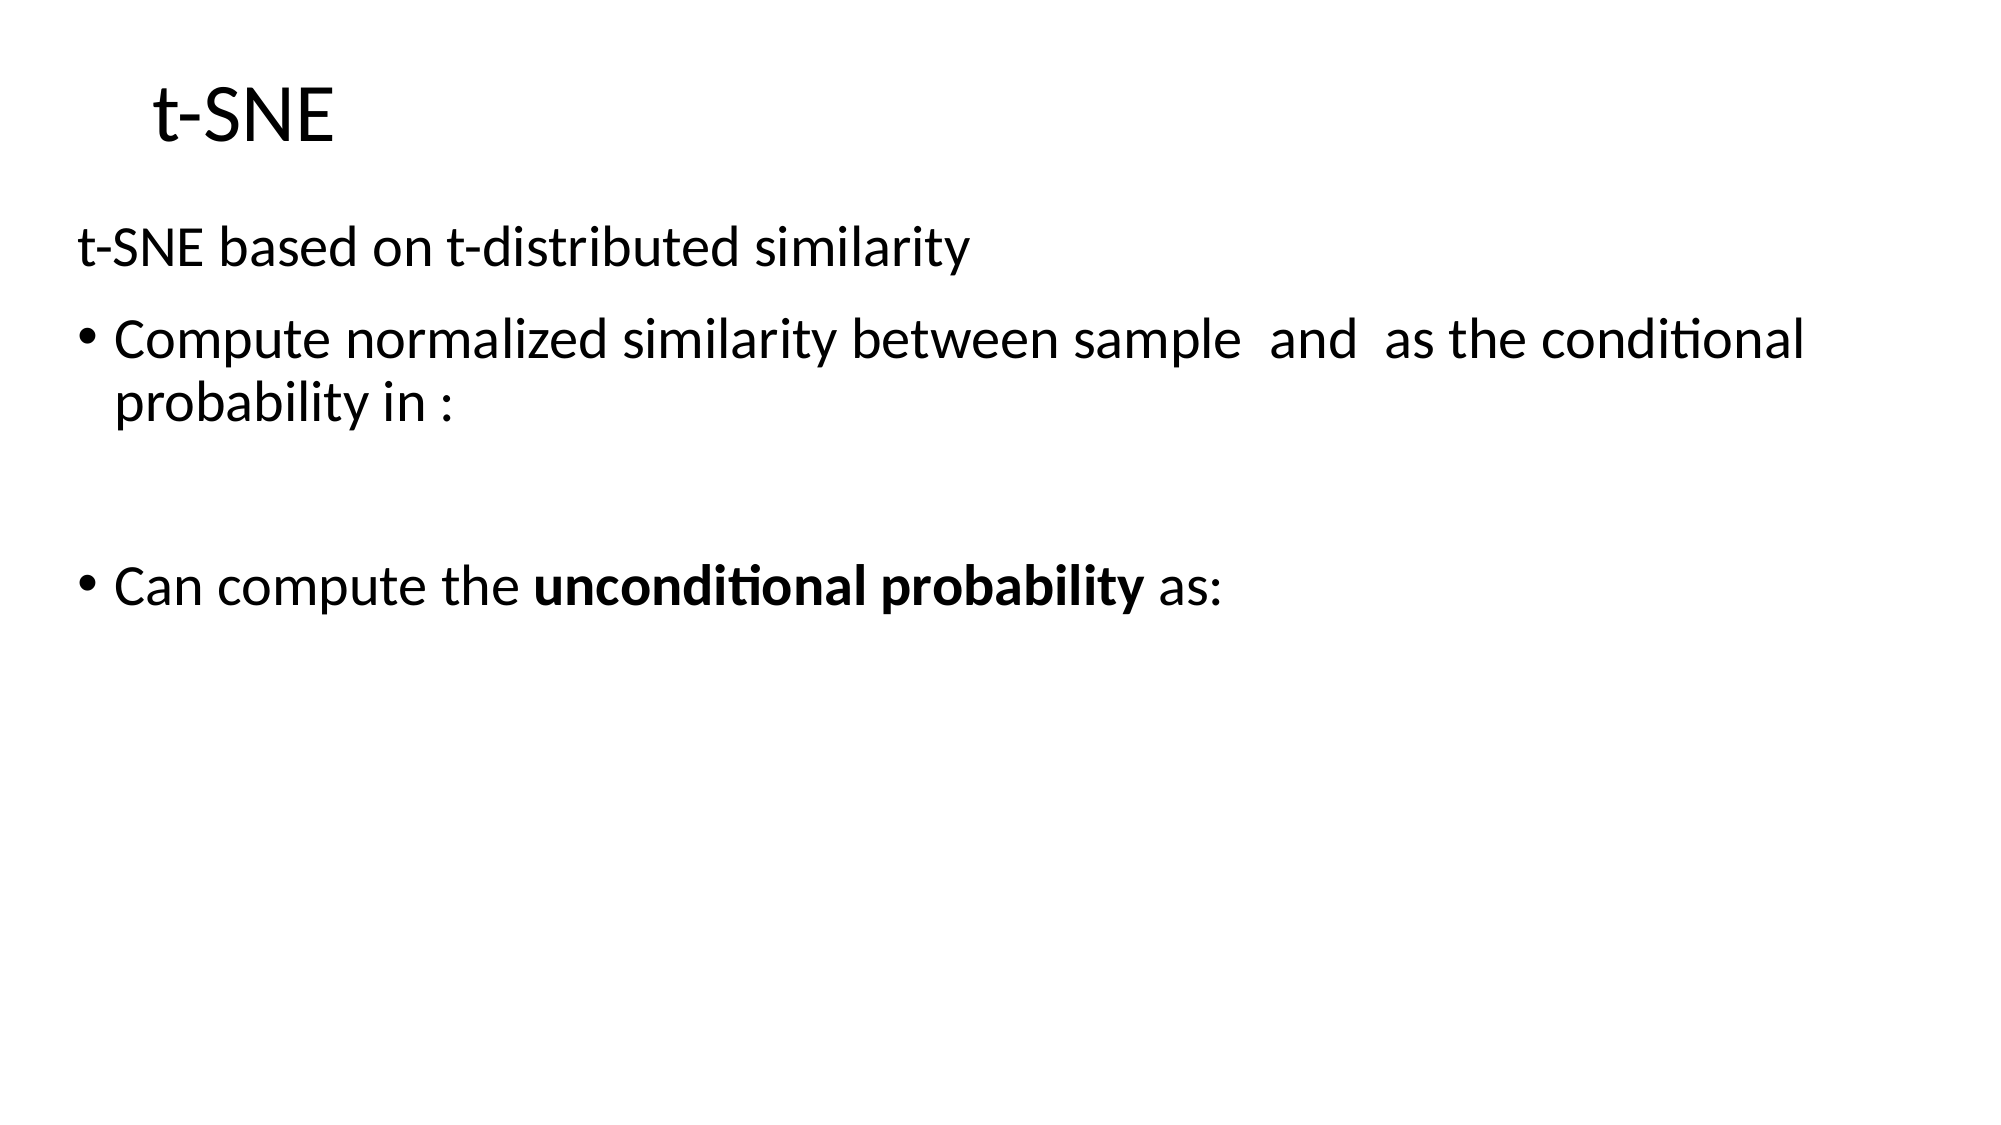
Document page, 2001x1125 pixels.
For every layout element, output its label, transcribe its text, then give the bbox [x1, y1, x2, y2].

title t-SNE [137, 59, 1863, 170]
